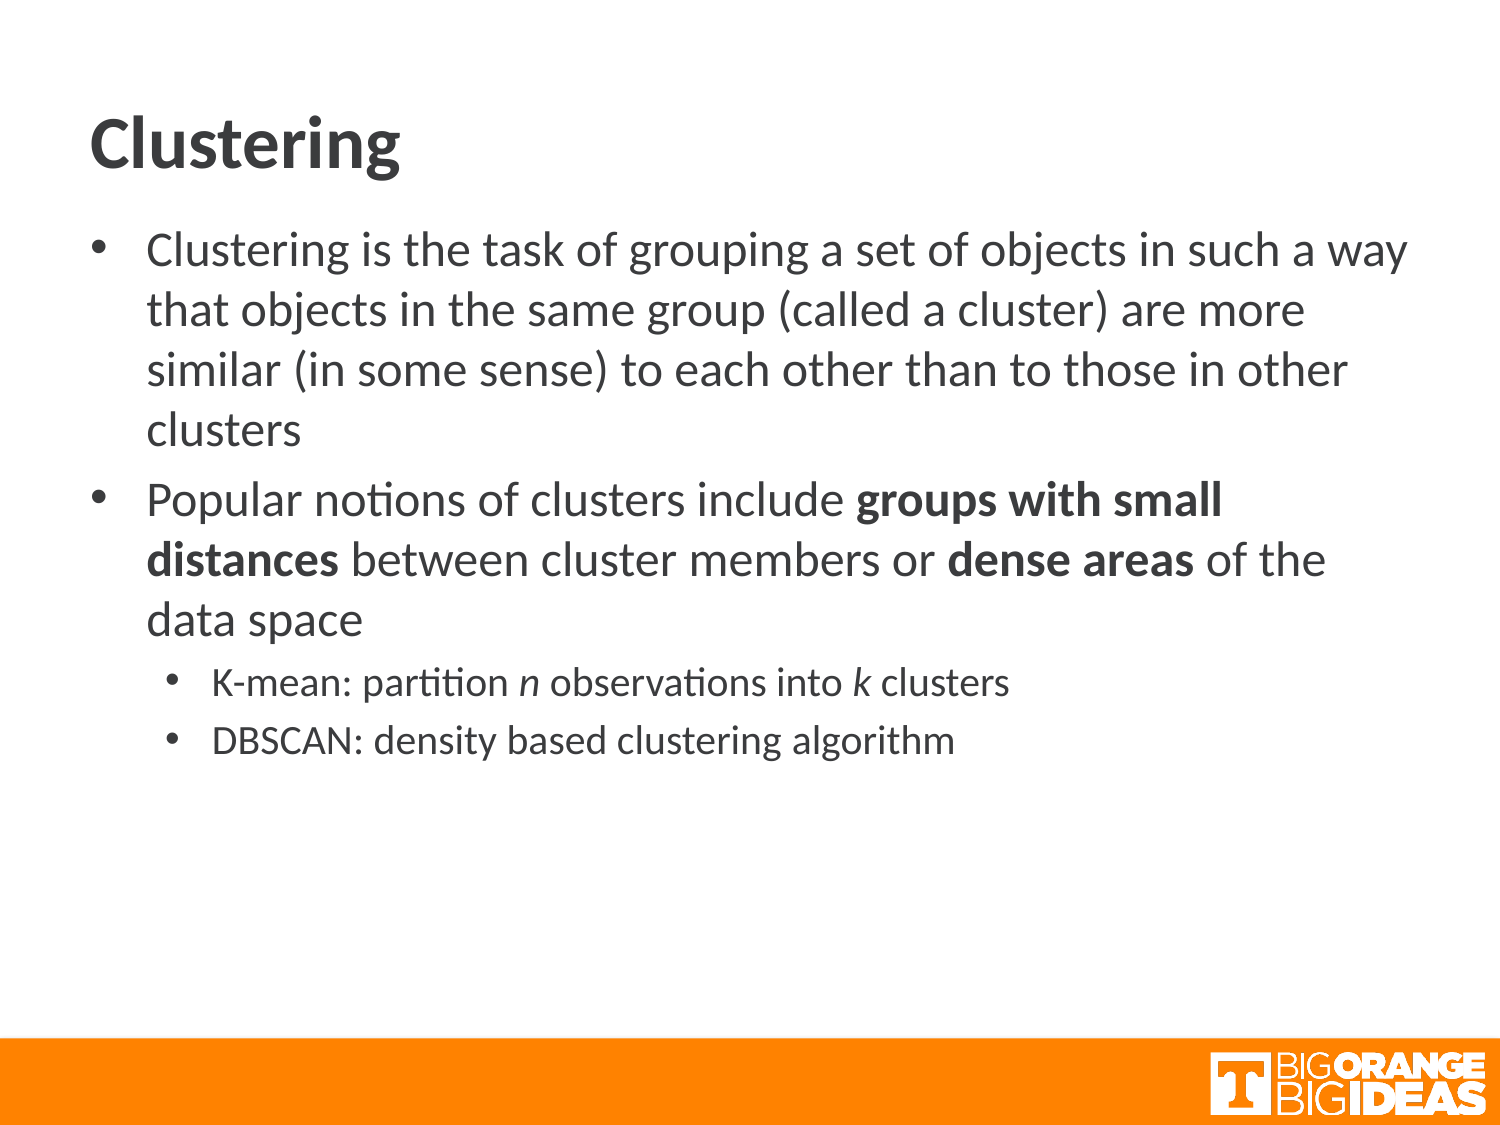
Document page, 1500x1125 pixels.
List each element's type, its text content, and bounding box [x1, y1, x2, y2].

list Clustering is the task of grouping a set of objects in such a way that objects in the same group (called a cluster) are more similar (in some sense) to each other than to those in other clusters Popular notions of clusters include groups with small distances between cluster members or dense areas of the data space K-mean: partition n observations into k clusters DBSCAN: density based clustering algorithm [75, 208, 1425, 802]
title Clustering [75, 45, 1425, 208]
